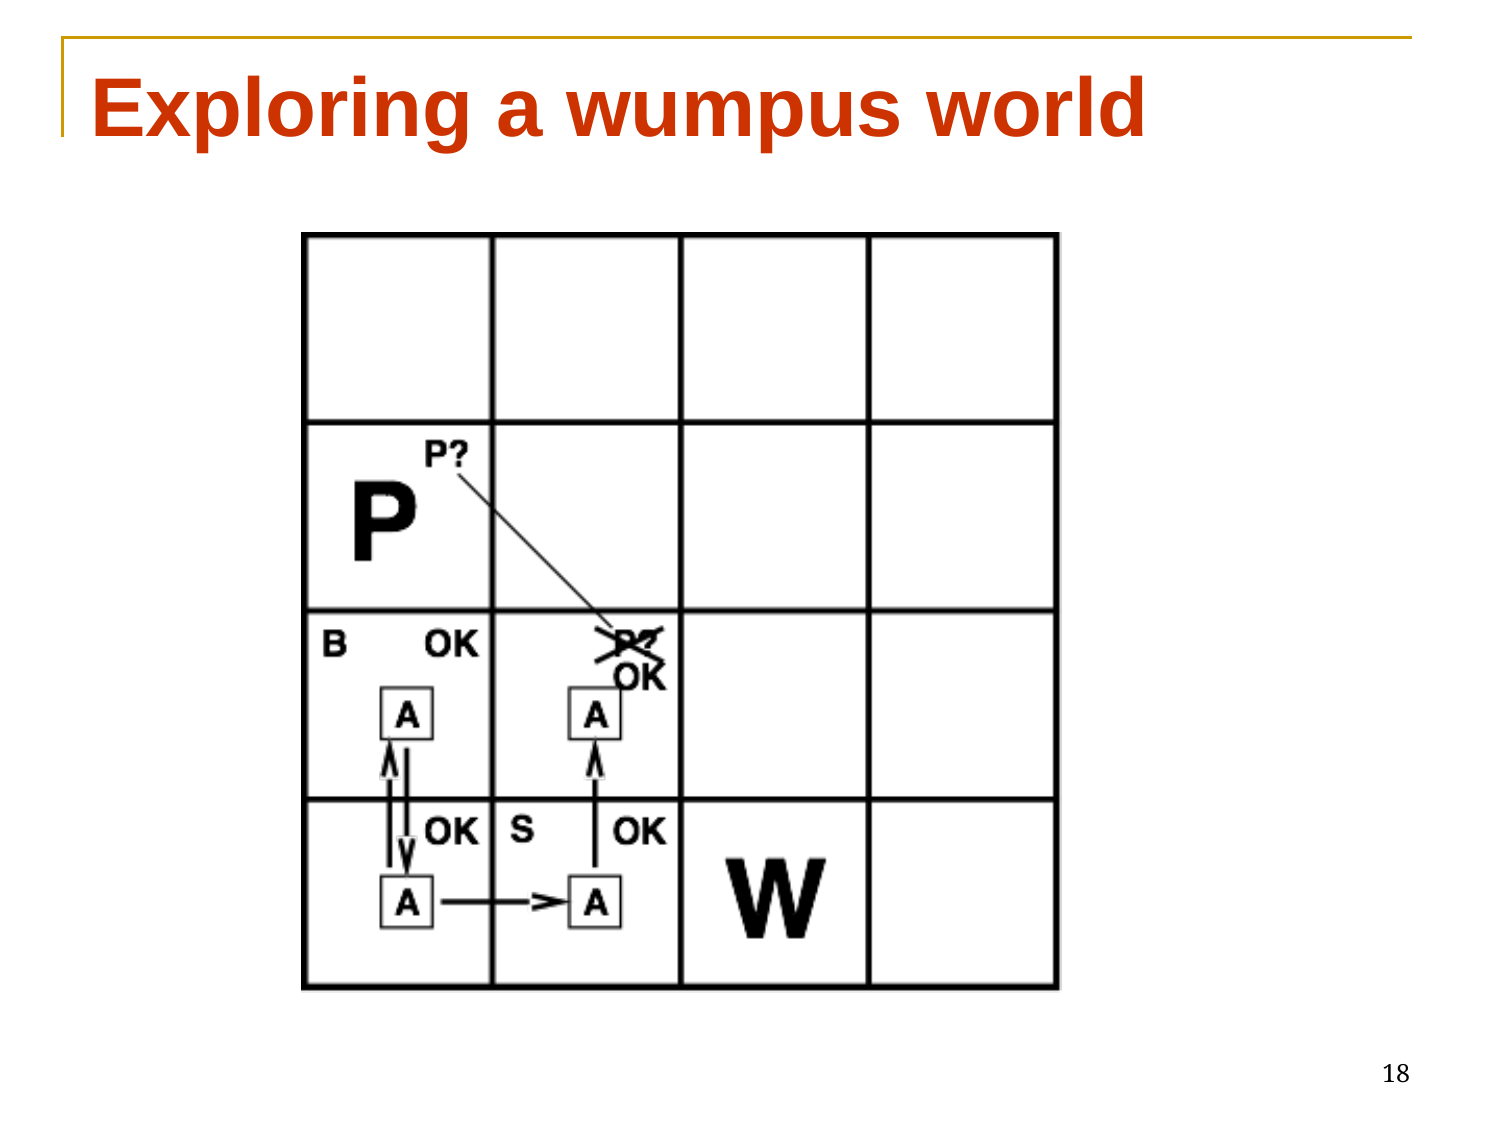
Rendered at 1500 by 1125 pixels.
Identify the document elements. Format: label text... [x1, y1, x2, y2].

slide_number 18 [1074, 1023, 1426, 1100]
title Exploring a wumpus world [74, 45, 1426, 233]
picture [300, 232, 1062, 994]
